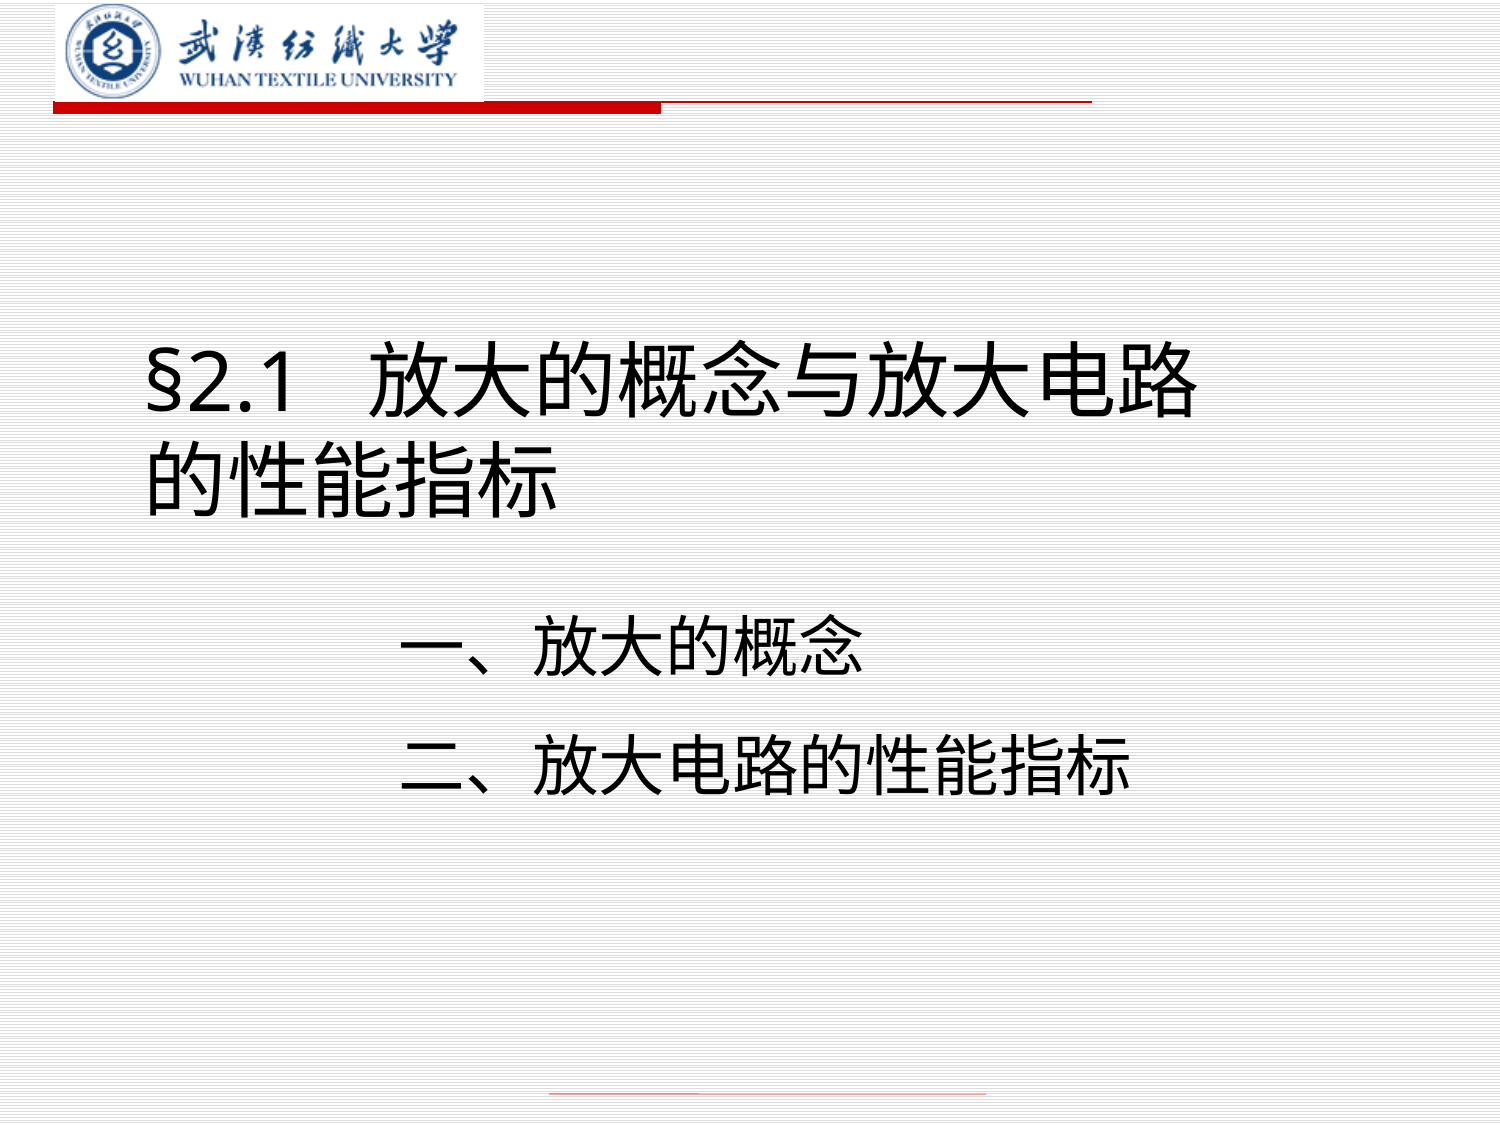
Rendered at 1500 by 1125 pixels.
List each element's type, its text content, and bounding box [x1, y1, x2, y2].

picture [55, 4, 484, 102]
title §2.1 放大的概念与放大电路 的性能指标 [128, 302, 1500, 536]
text_box 二、放大电路的性能指标 [383, 716, 1163, 811]
text_box 一、放大的概念 [383, 597, 962, 693]
